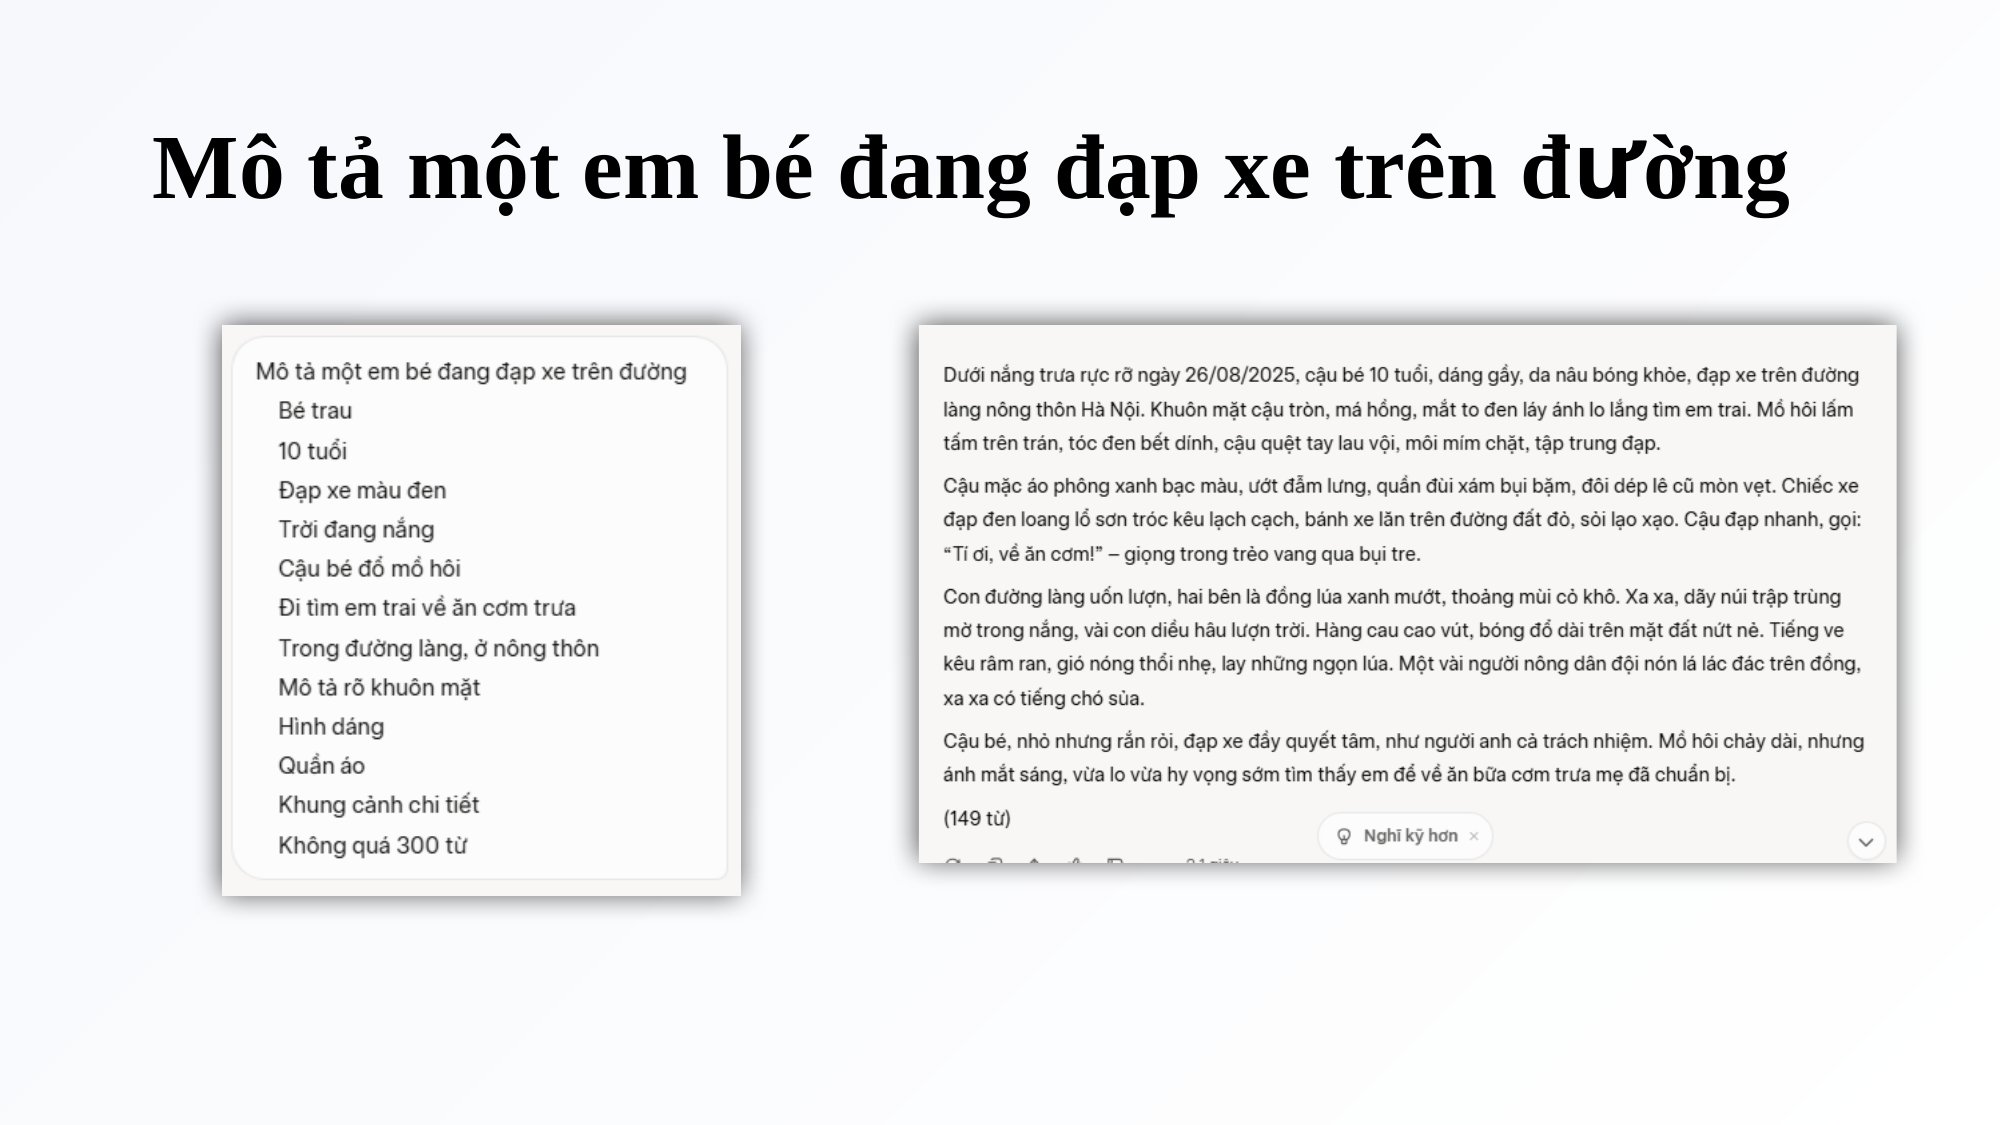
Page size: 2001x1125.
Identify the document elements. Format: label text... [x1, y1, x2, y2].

picture [918, 325, 1897, 863]
picture [222, 325, 741, 896]
title Mô tả một em bé đang đạp xe trên đường [137, 59, 1863, 278]
